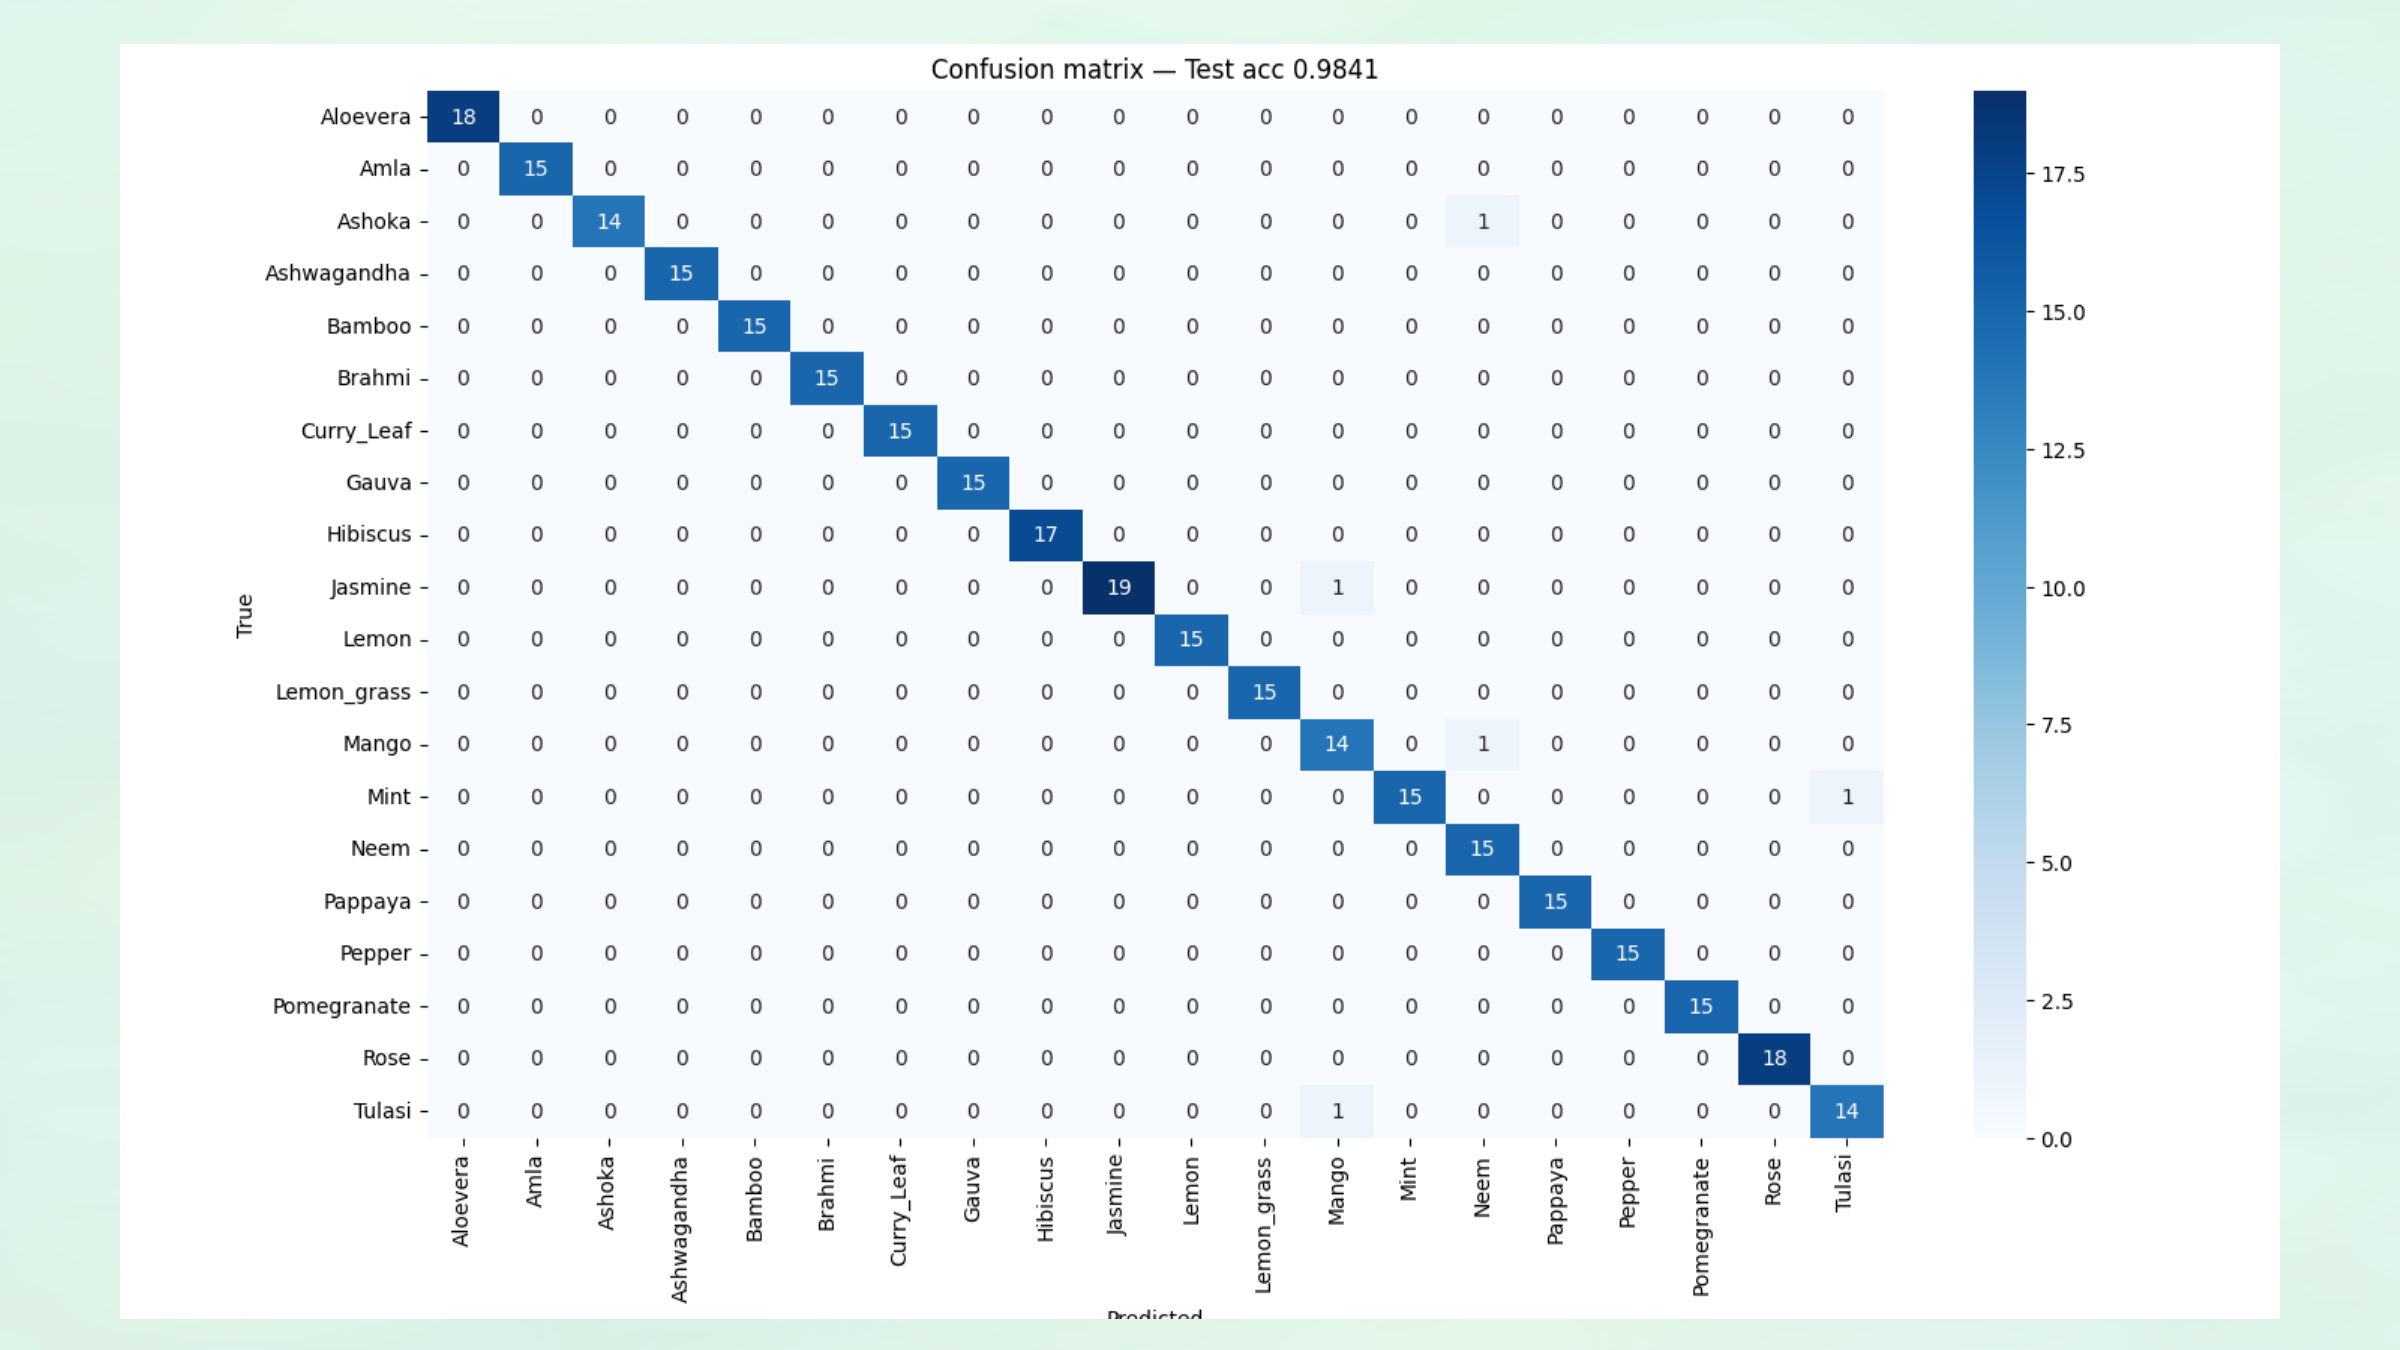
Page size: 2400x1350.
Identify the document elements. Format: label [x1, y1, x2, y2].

picture [119, 44, 2280, 1319]
